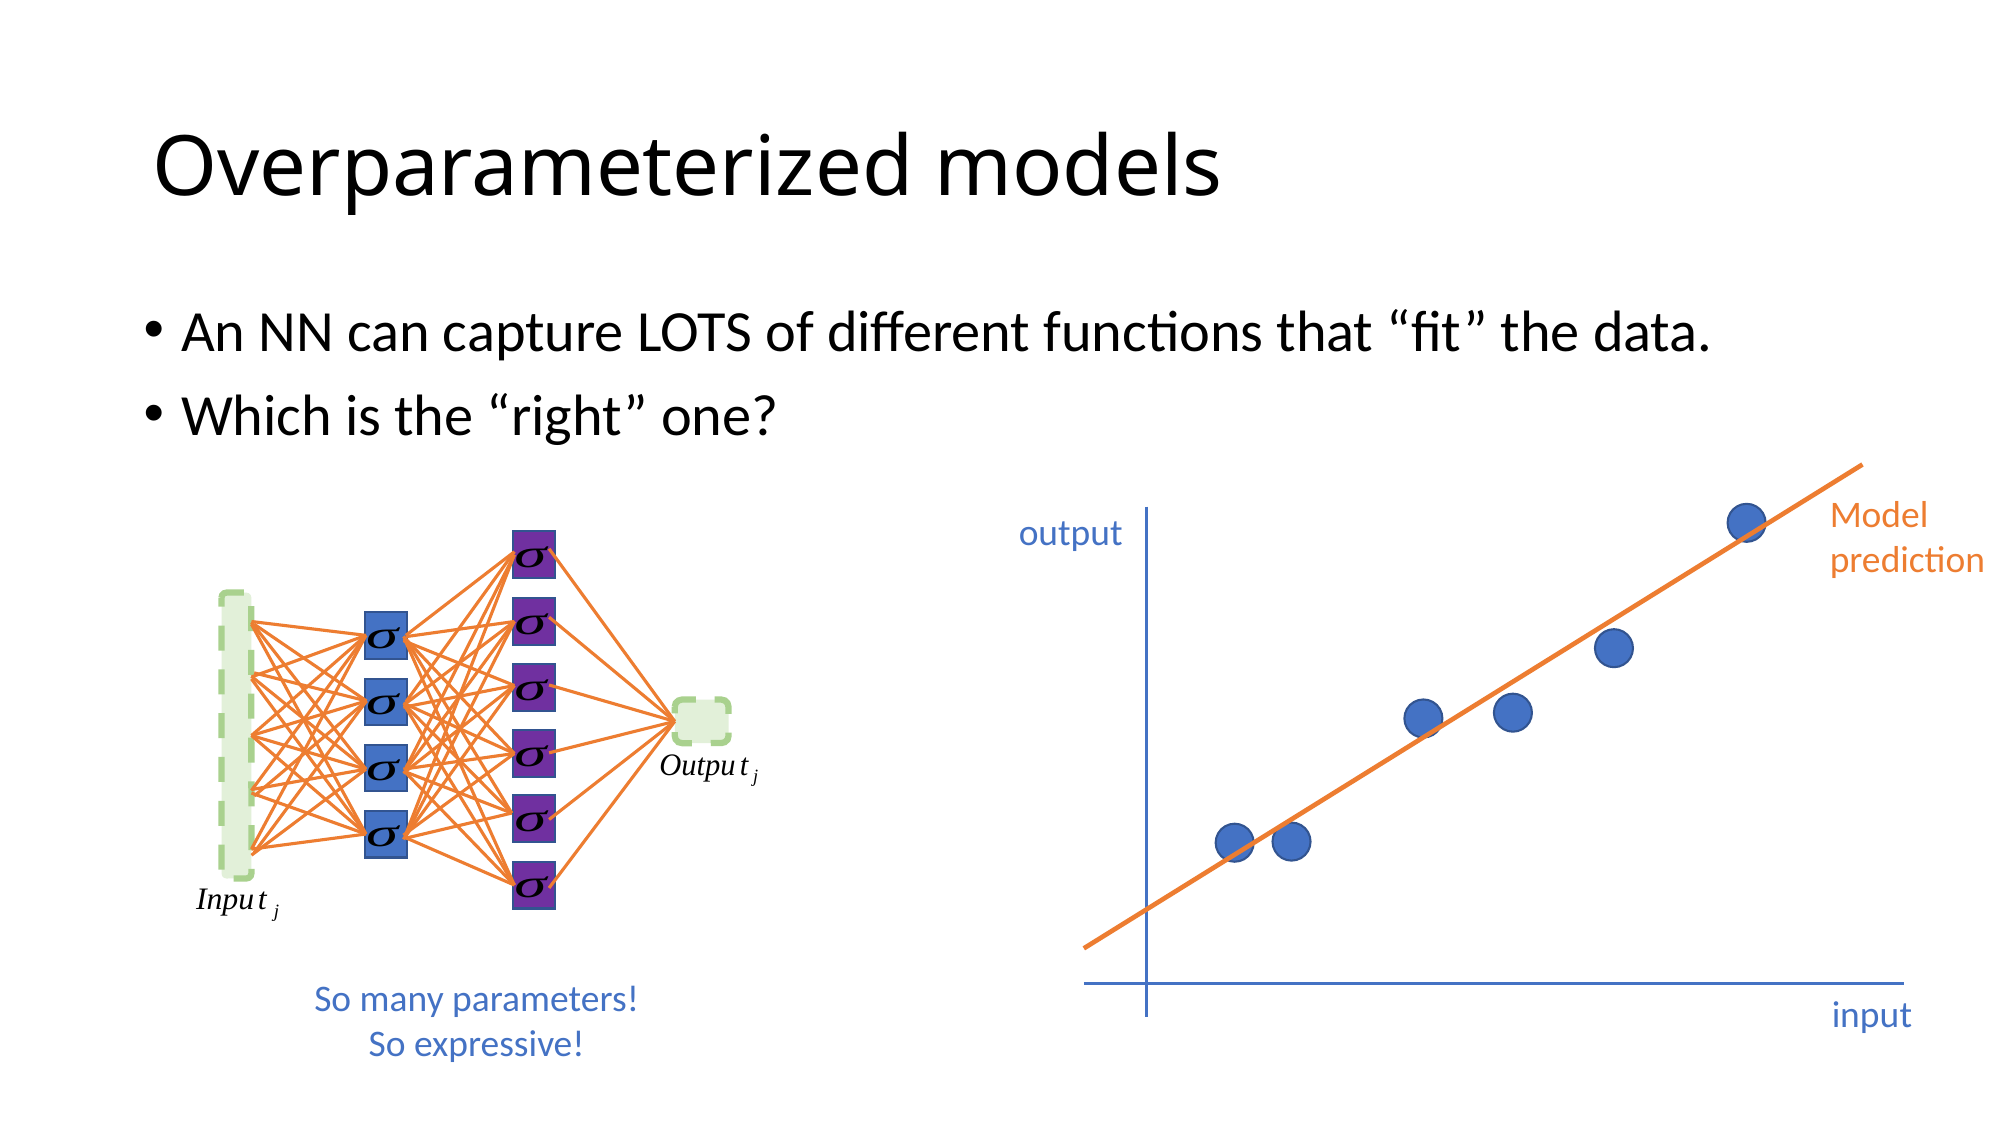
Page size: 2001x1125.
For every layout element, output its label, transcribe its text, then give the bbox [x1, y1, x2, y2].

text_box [193, 532, 760, 1073]
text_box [1003, 500, 2000, 1044]
list An NN can capture LOTS of different functions that “fit” the data. Which is the “right” one? [128, 293, 1854, 1008]
title Overparameterized models [137, 59, 1863, 278]
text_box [1083, 464, 2000, 949]
